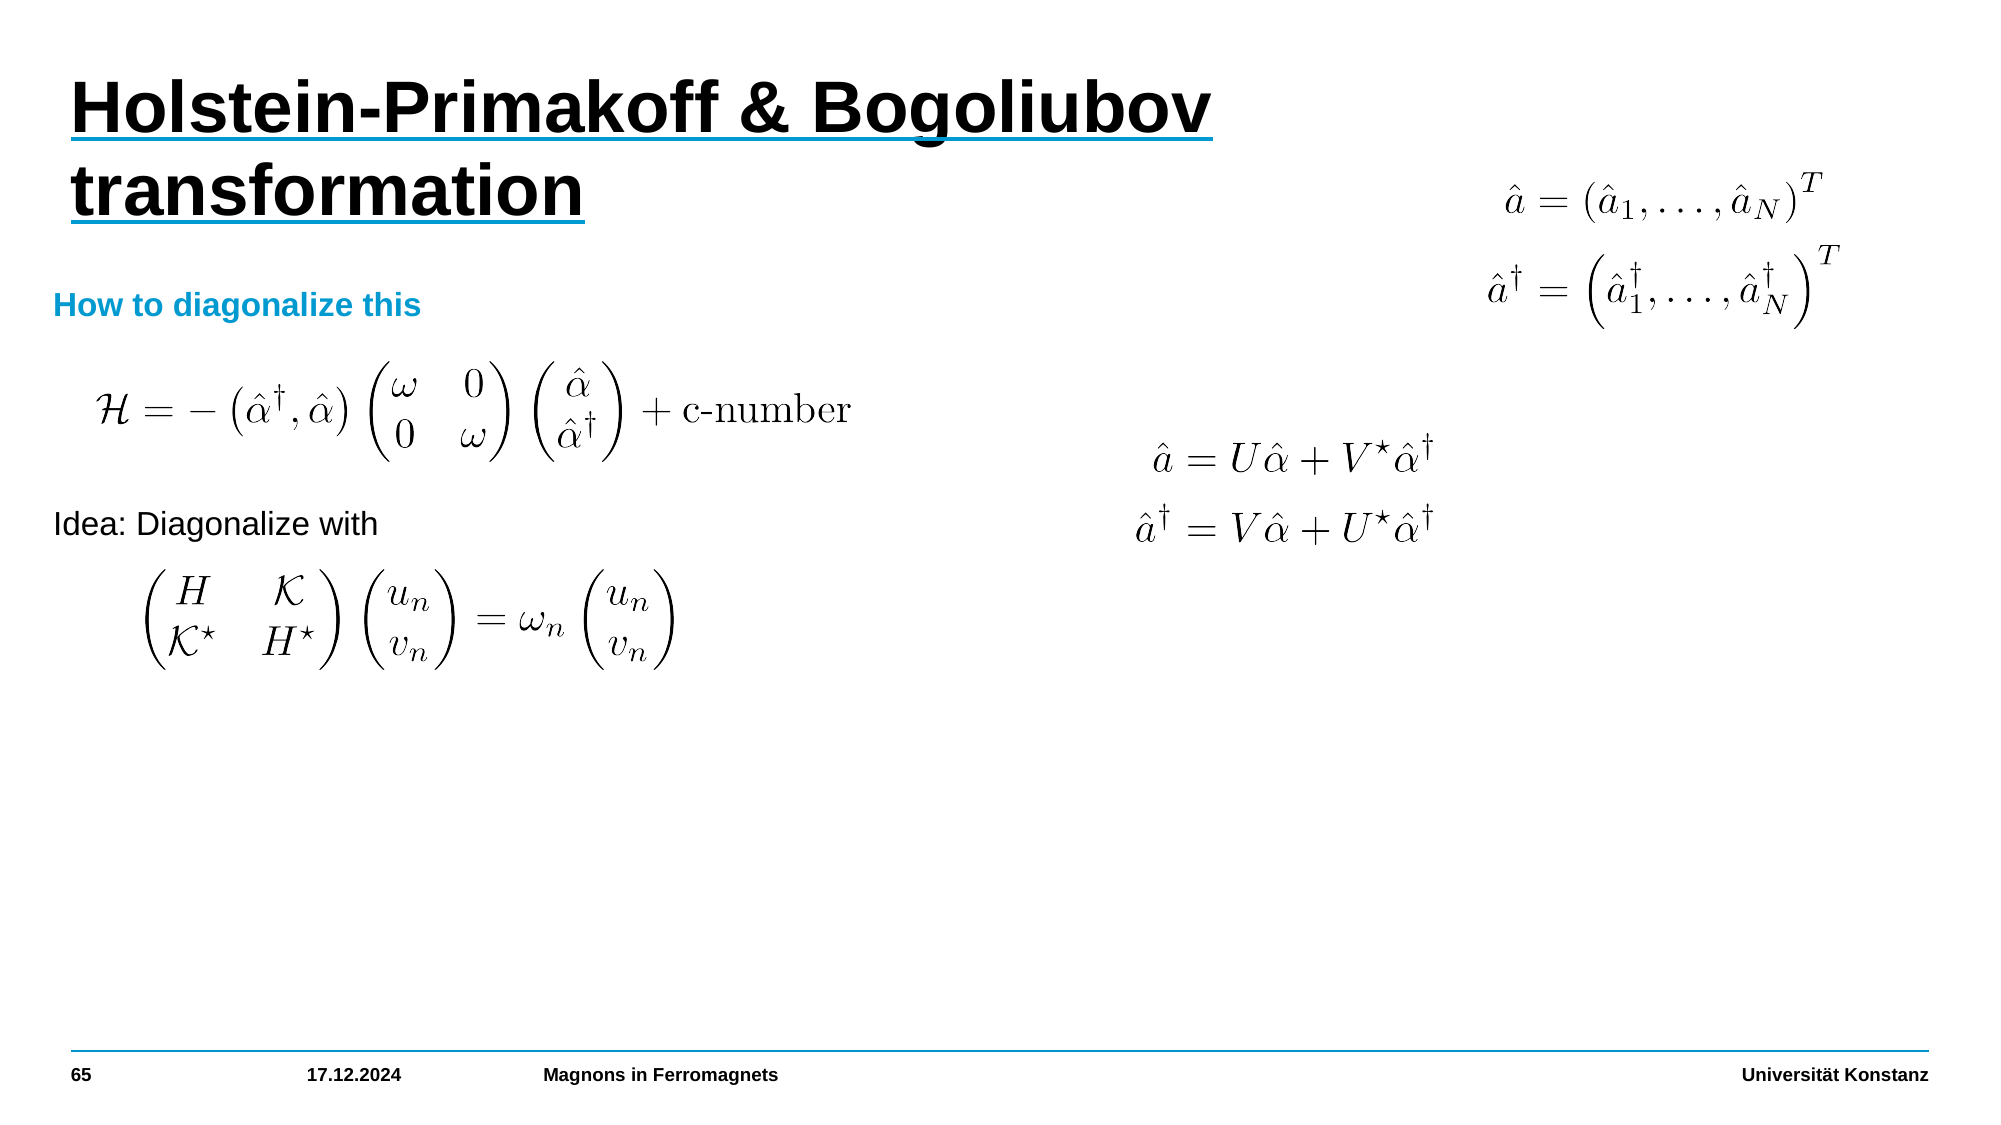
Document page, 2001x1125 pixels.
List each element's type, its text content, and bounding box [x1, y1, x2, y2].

title Holstein-Primakoff & Bogoliubov transformation [70, 66, 1721, 268]
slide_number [306, 1058, 512, 1094]
picture [1136, 433, 1433, 545]
footer Magnons in Ferromagnets [543, 1058, 1489, 1094]
picture [95, 361, 852, 463]
slide_number 65 [70, 1058, 276, 1094]
picture [1487, 172, 1841, 330]
text_box How to diagonalize this Idea: Diagonalize with [53, 278, 967, 953]
picture [145, 568, 674, 670]
